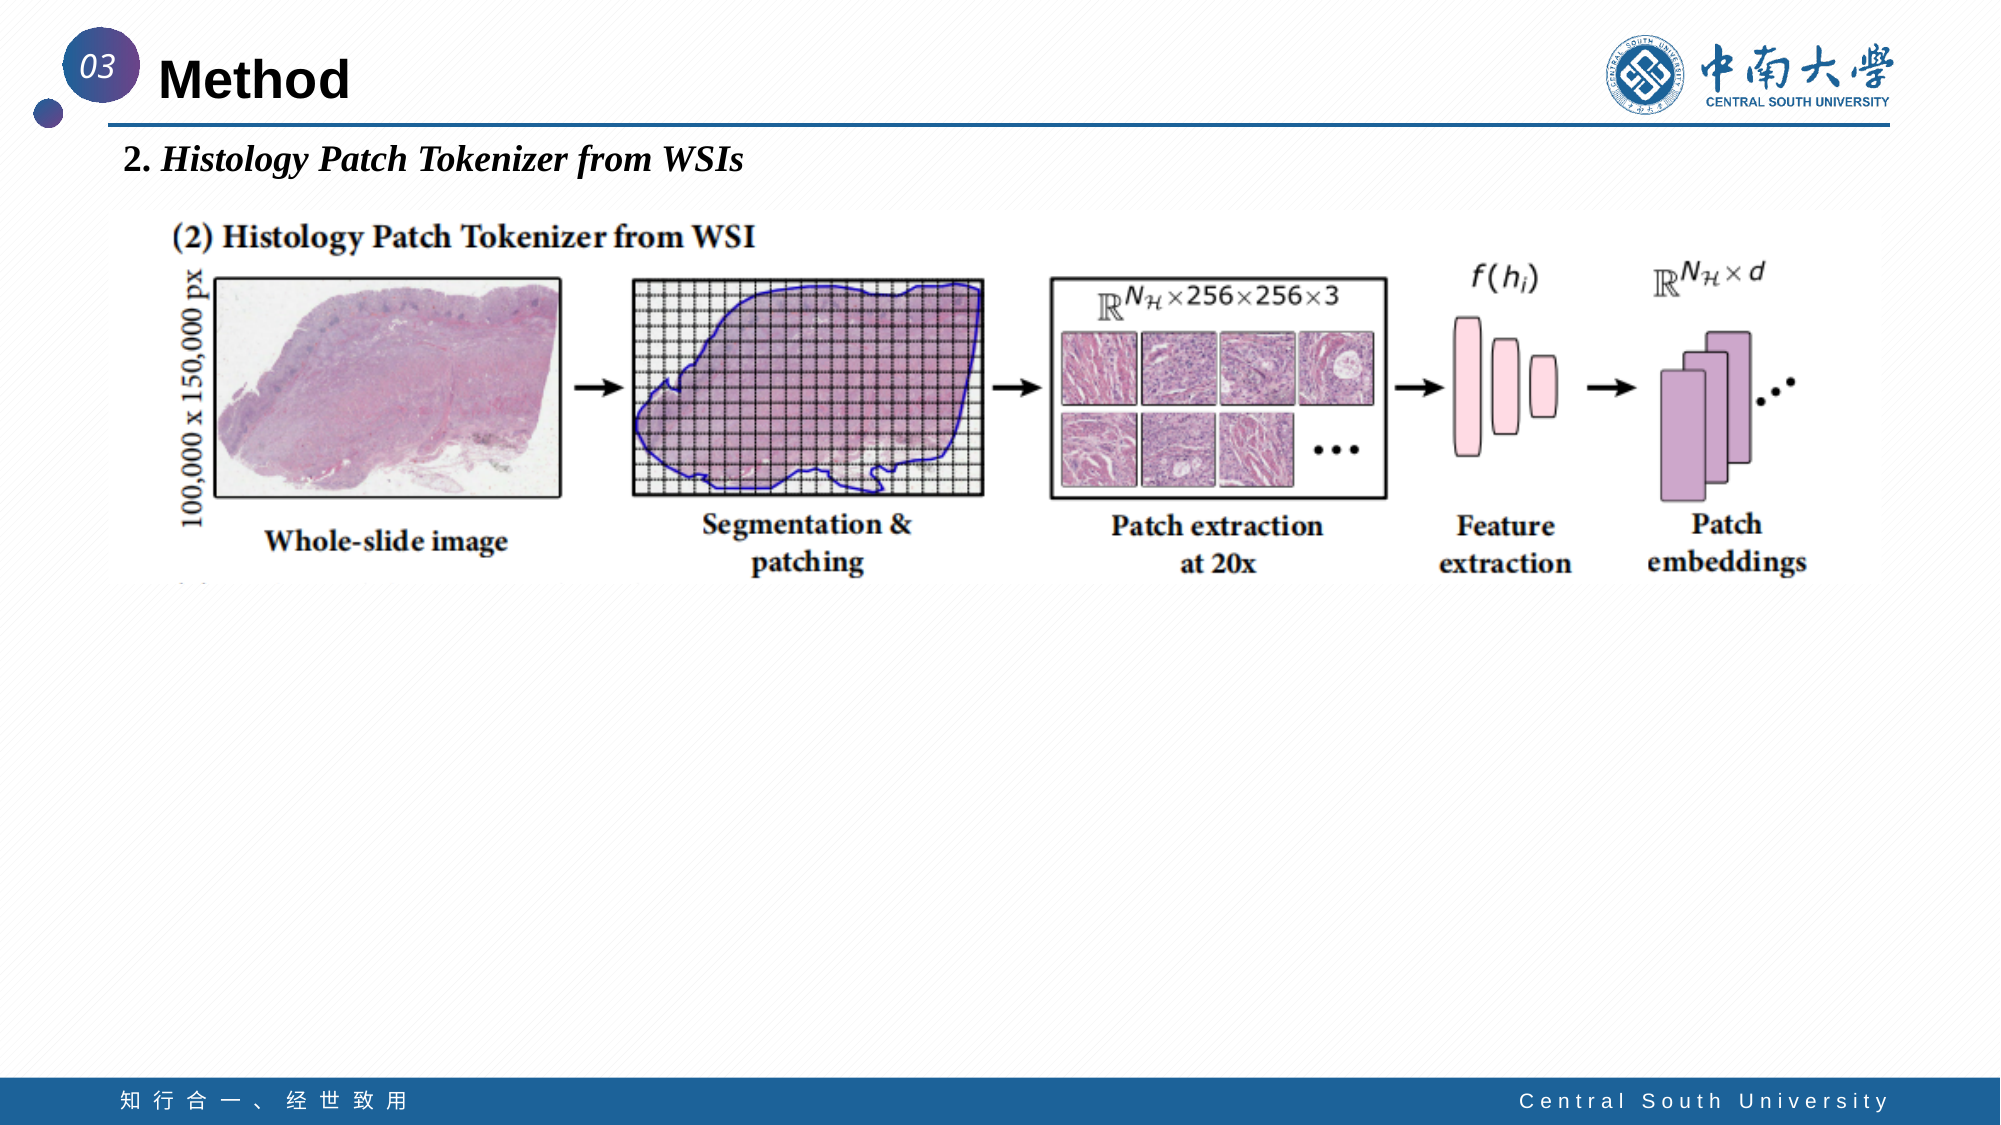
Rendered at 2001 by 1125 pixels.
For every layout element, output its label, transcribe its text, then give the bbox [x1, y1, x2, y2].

text_box [0, 1077, 2000, 1125]
text_box Method [158, 0, 1050, 118]
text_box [33, 26, 153, 128]
text_box Central South University [1504, 1080, 1902, 1120]
text_box 2. Histology Patch Tokenizer from WSIs [108, 126, 1890, 187]
picture [1595, 28, 1907, 121]
picture [108, 210, 1882, 584]
text_box 知行合一、经世致用 [105, 1080, 423, 1120]
